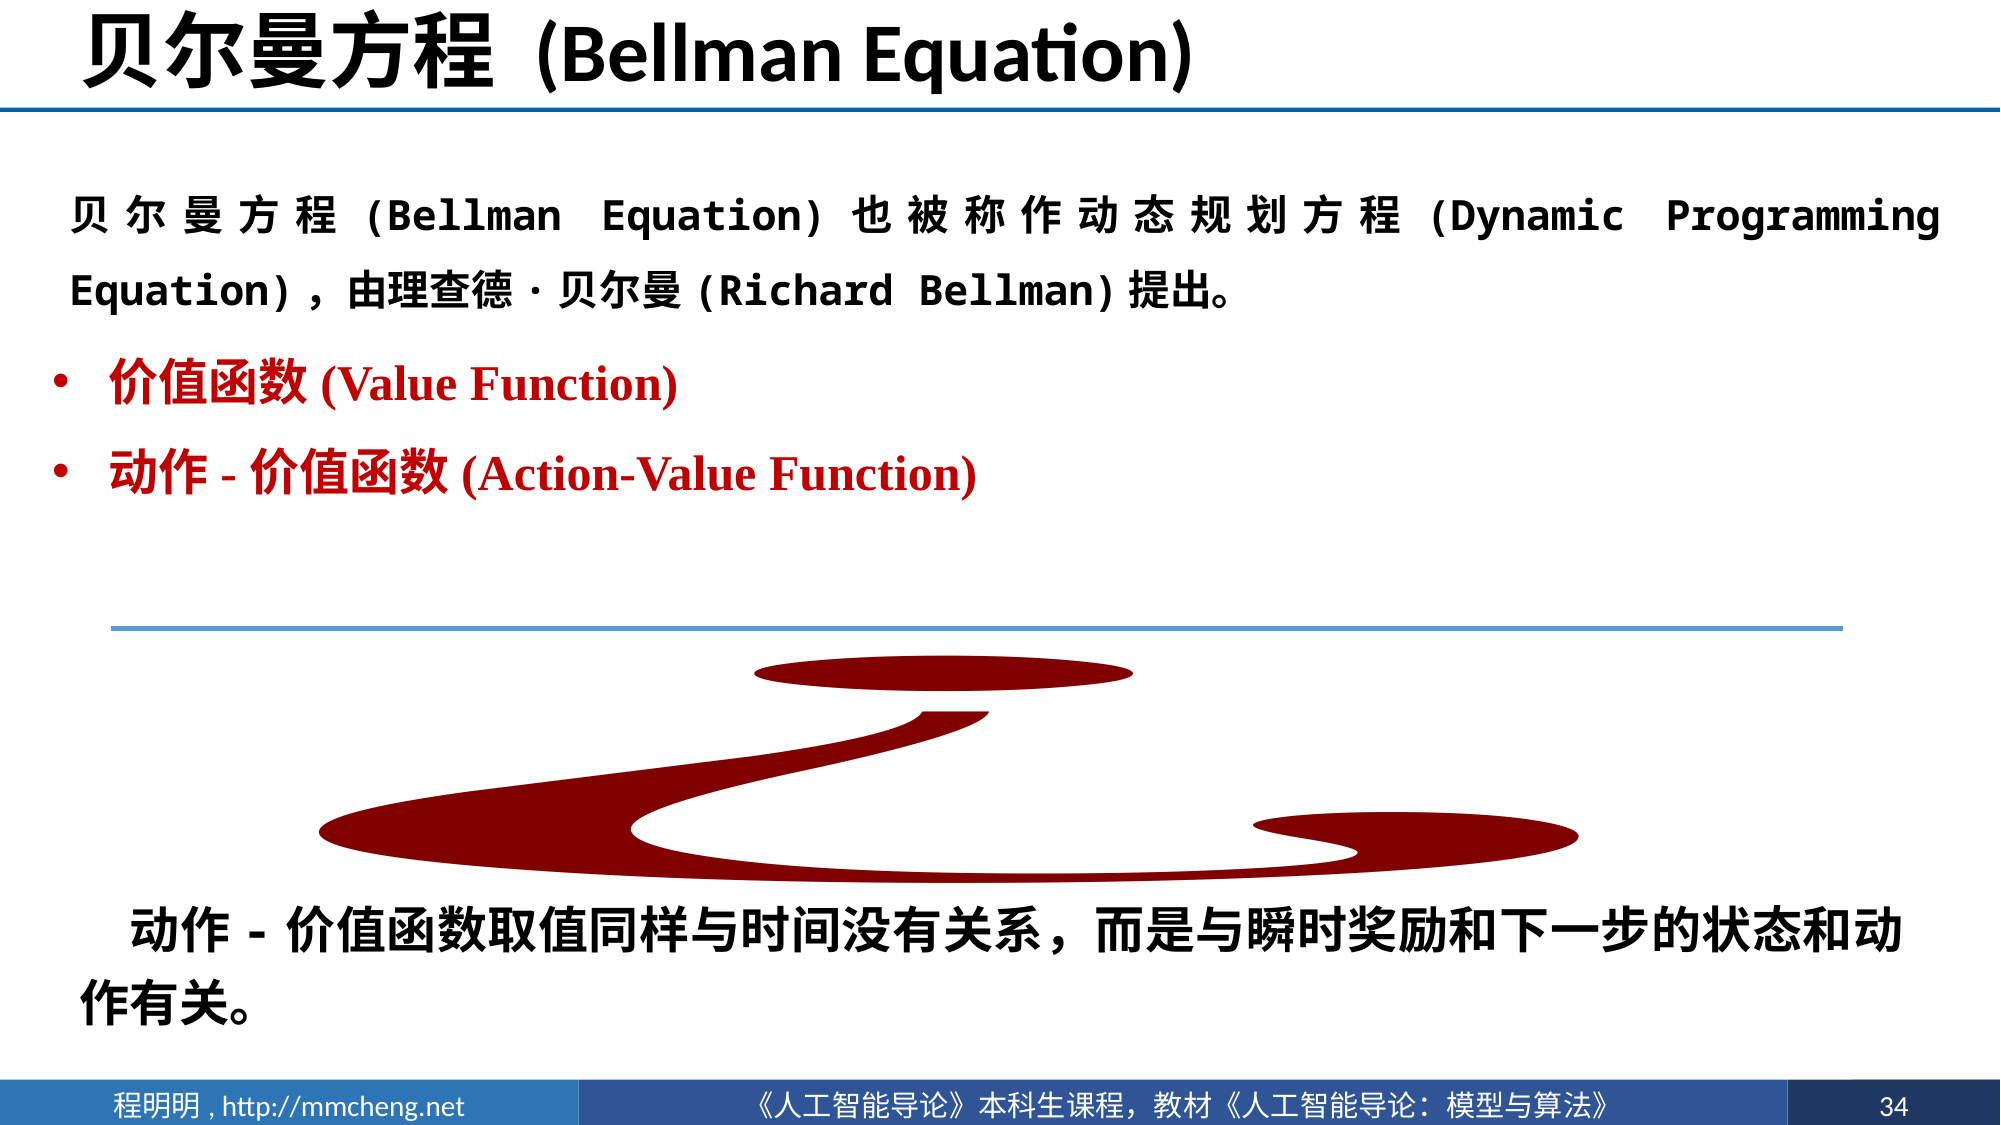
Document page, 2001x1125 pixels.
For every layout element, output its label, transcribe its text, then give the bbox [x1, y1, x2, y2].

text_box 贝尔曼方程(Bellman Equation)也被称作动态规划方程(Dynamic Programming Equation)，由理查德·贝尔曼(Richard Bellman)提出。 [54, 156, 1956, 322]
title 贝尔曼方程 (Bellman Equation) [64, 0, 2000, 110]
text_box 动作-价值函数取值同样与时间没有关系，而是与瞬时奖励和下一步的状态和动作有关。 [64, 879, 1919, 1039]
